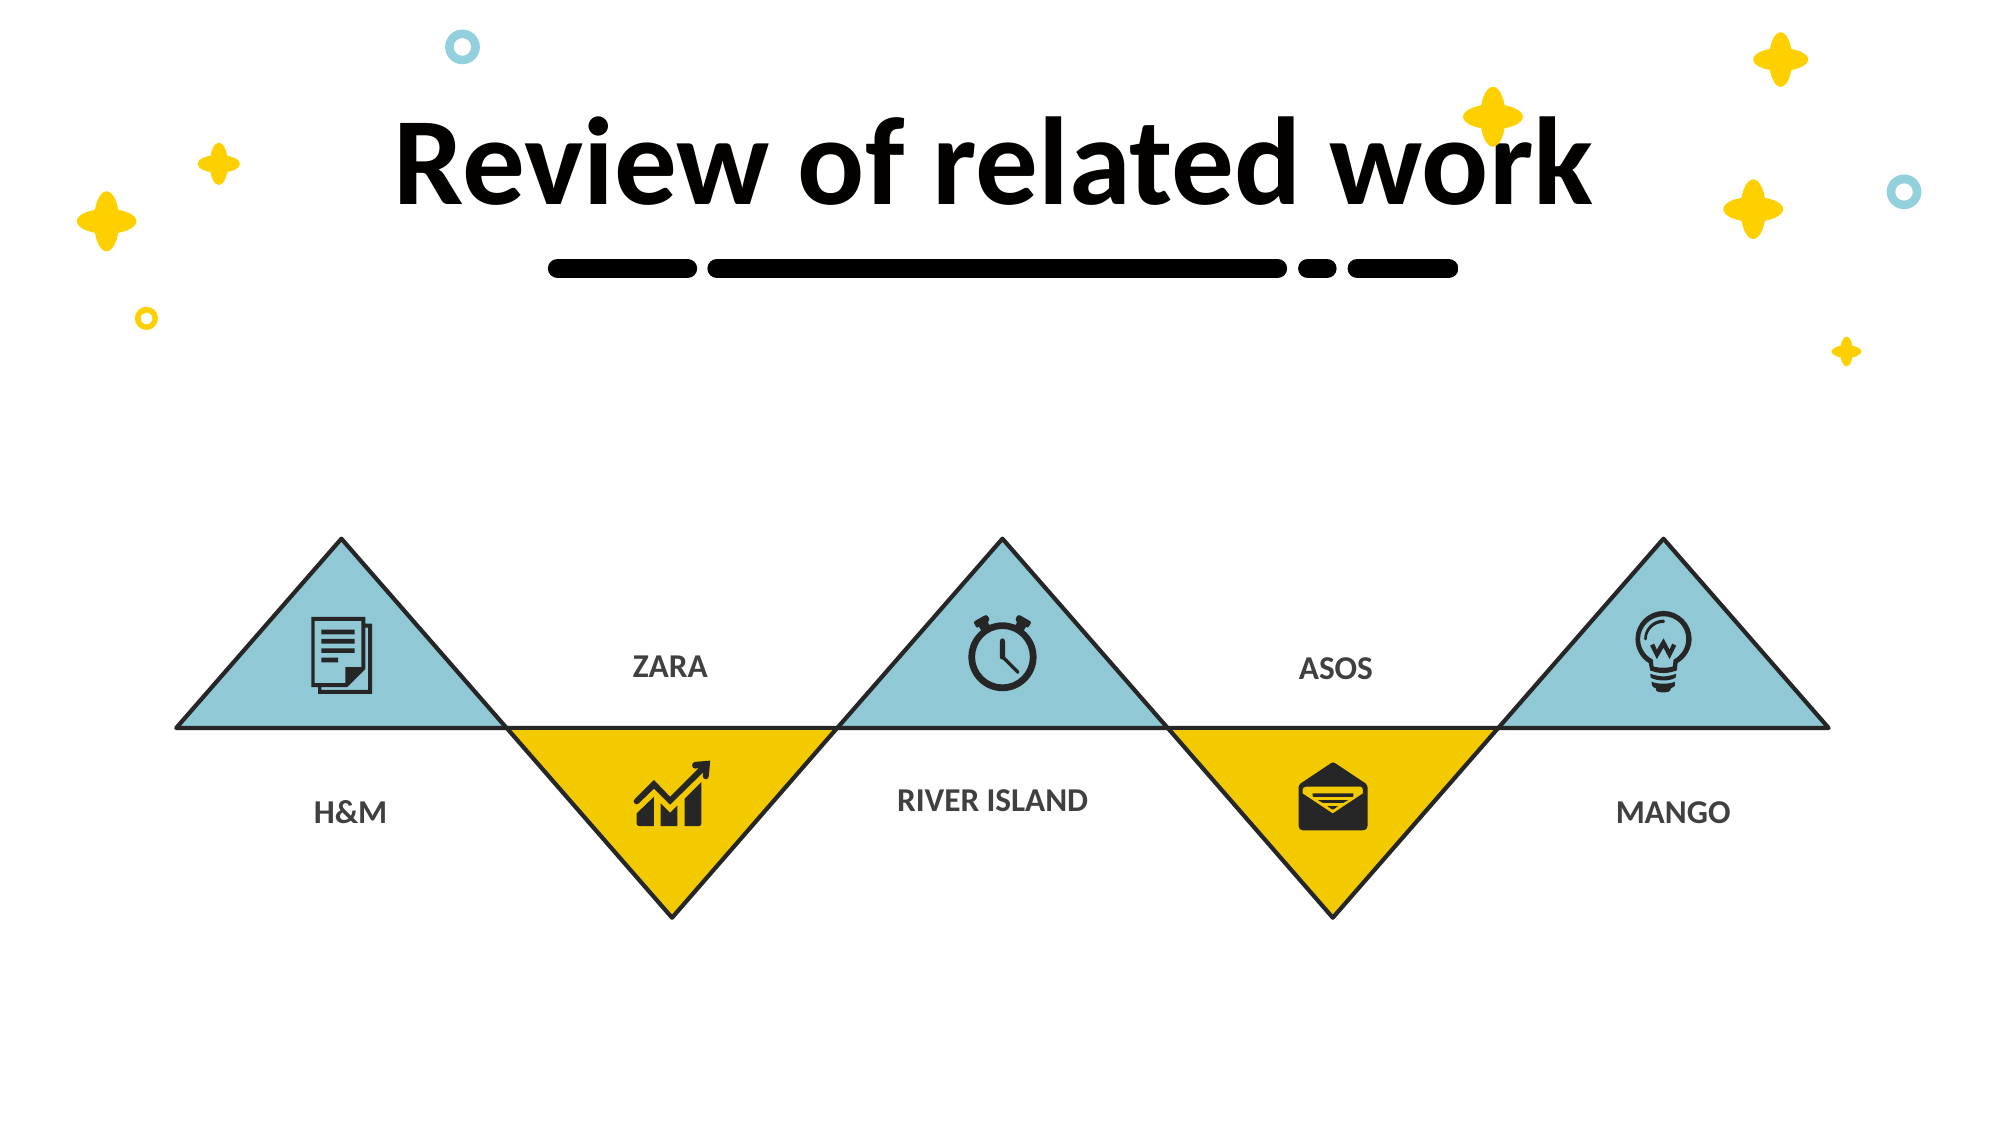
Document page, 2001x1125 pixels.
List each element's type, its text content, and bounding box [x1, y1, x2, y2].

text_box [1167, 727, 1499, 918]
text_box Review of related work [378, 71, 1538, 387]
text_box RIVER ISLAND [796, 770, 1190, 826]
text_box [1650, 673, 1677, 681]
text_box [1651, 681, 1675, 693]
text_box [636, 796, 654, 827]
text_box [684, 782, 702, 827]
text_box [1635, 610, 1692, 674]
text_box [633, 760, 711, 805]
text_box [1498, 538, 1829, 728]
picture [76, 29, 1458, 375]
text_box [837, 538, 1167, 728]
text_box [968, 615, 1037, 692]
text_box [506, 727, 838, 918]
picture [1538, 0, 1925, 495]
text_box MANGO [1476, 783, 1870, 838]
text_box H&M [153, 783, 548, 838]
text_box [311, 616, 373, 694]
text_box [660, 803, 678, 827]
text_box ASOS [1139, 638, 1533, 694]
text_box [176, 538, 506, 728]
text_box [1298, 762, 1368, 831]
text_box ZARA [473, 637, 868, 692]
